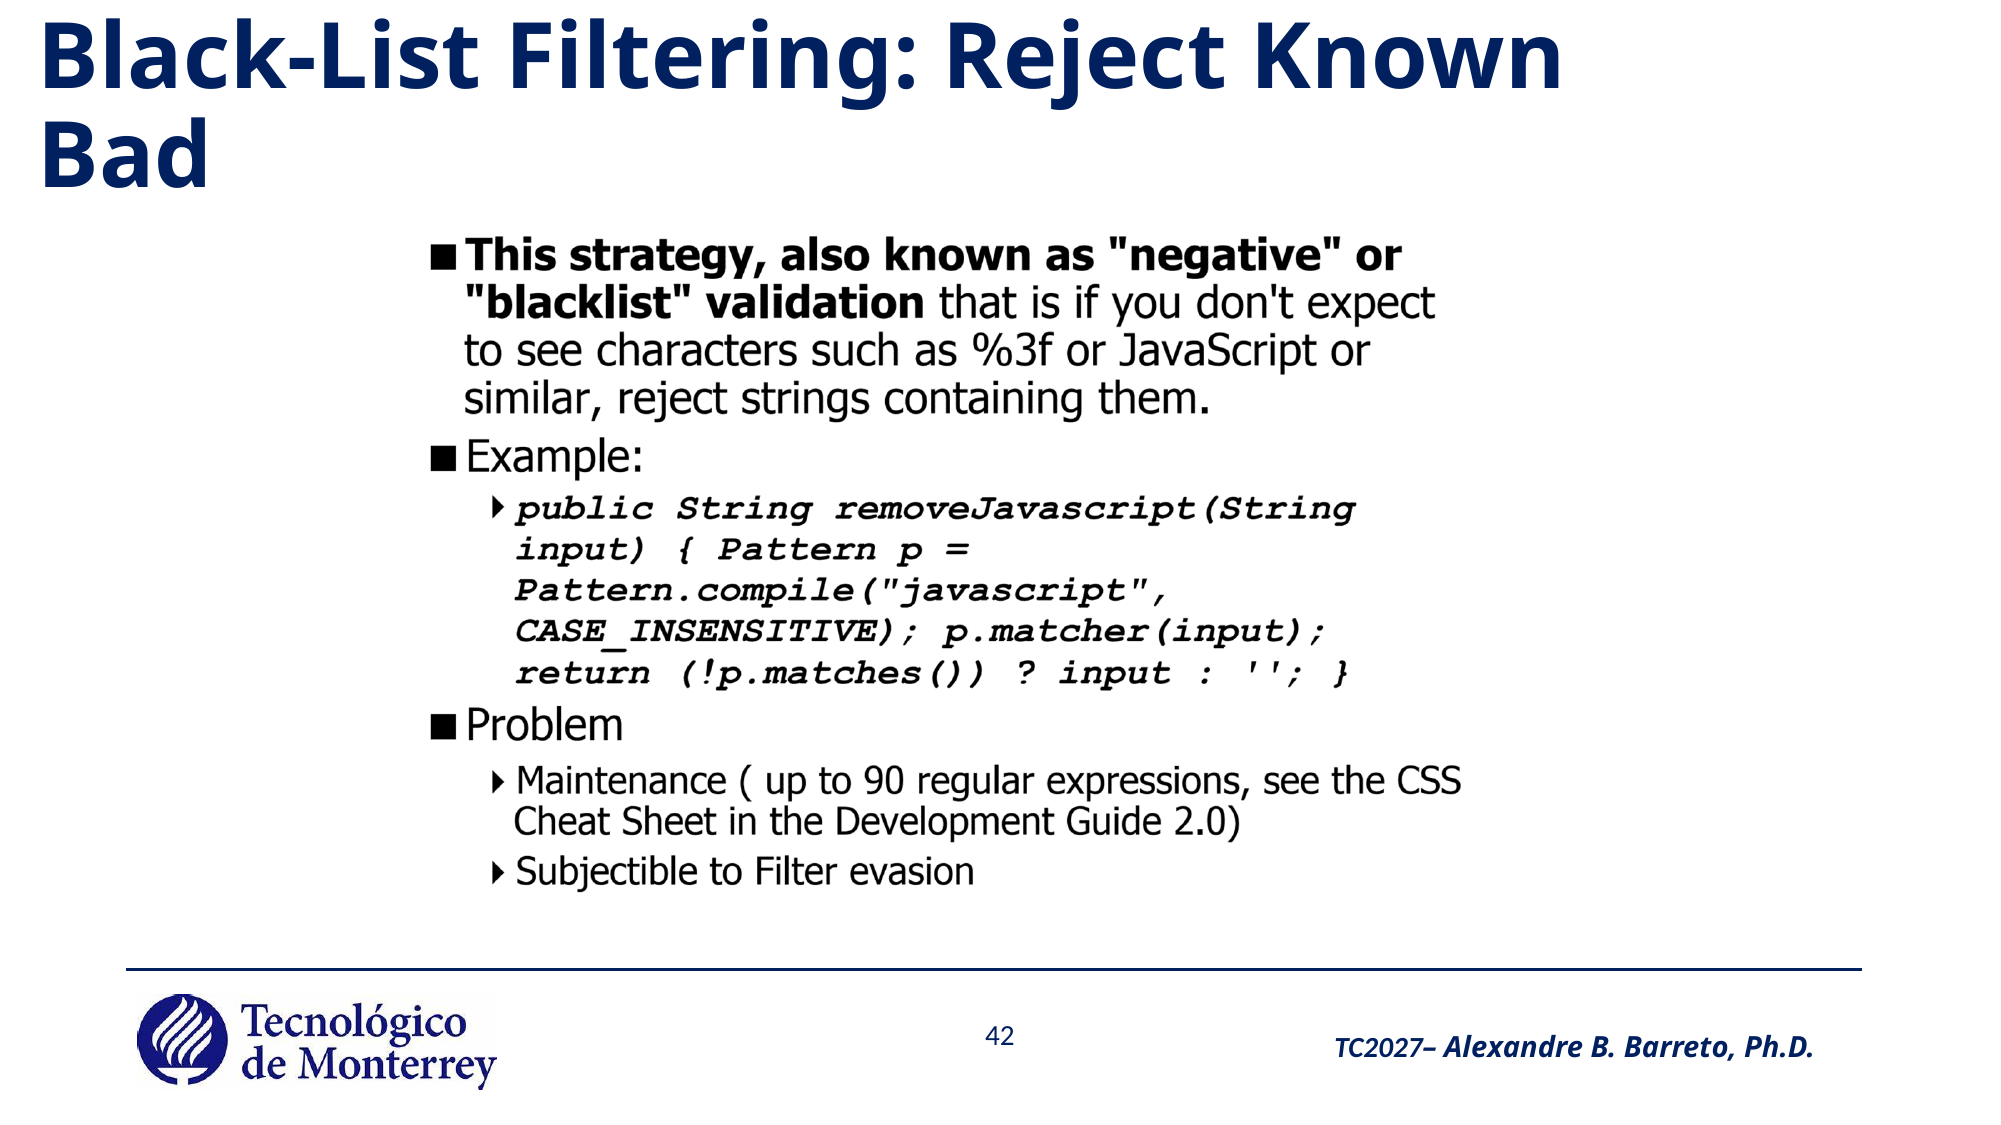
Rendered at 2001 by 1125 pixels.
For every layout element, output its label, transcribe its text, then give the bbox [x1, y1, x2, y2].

picture [137, 994, 497, 1090]
picture [404, 217, 1512, 921]
title Black-List Filtering: Reject Known Bad [22, 0, 1596, 218]
